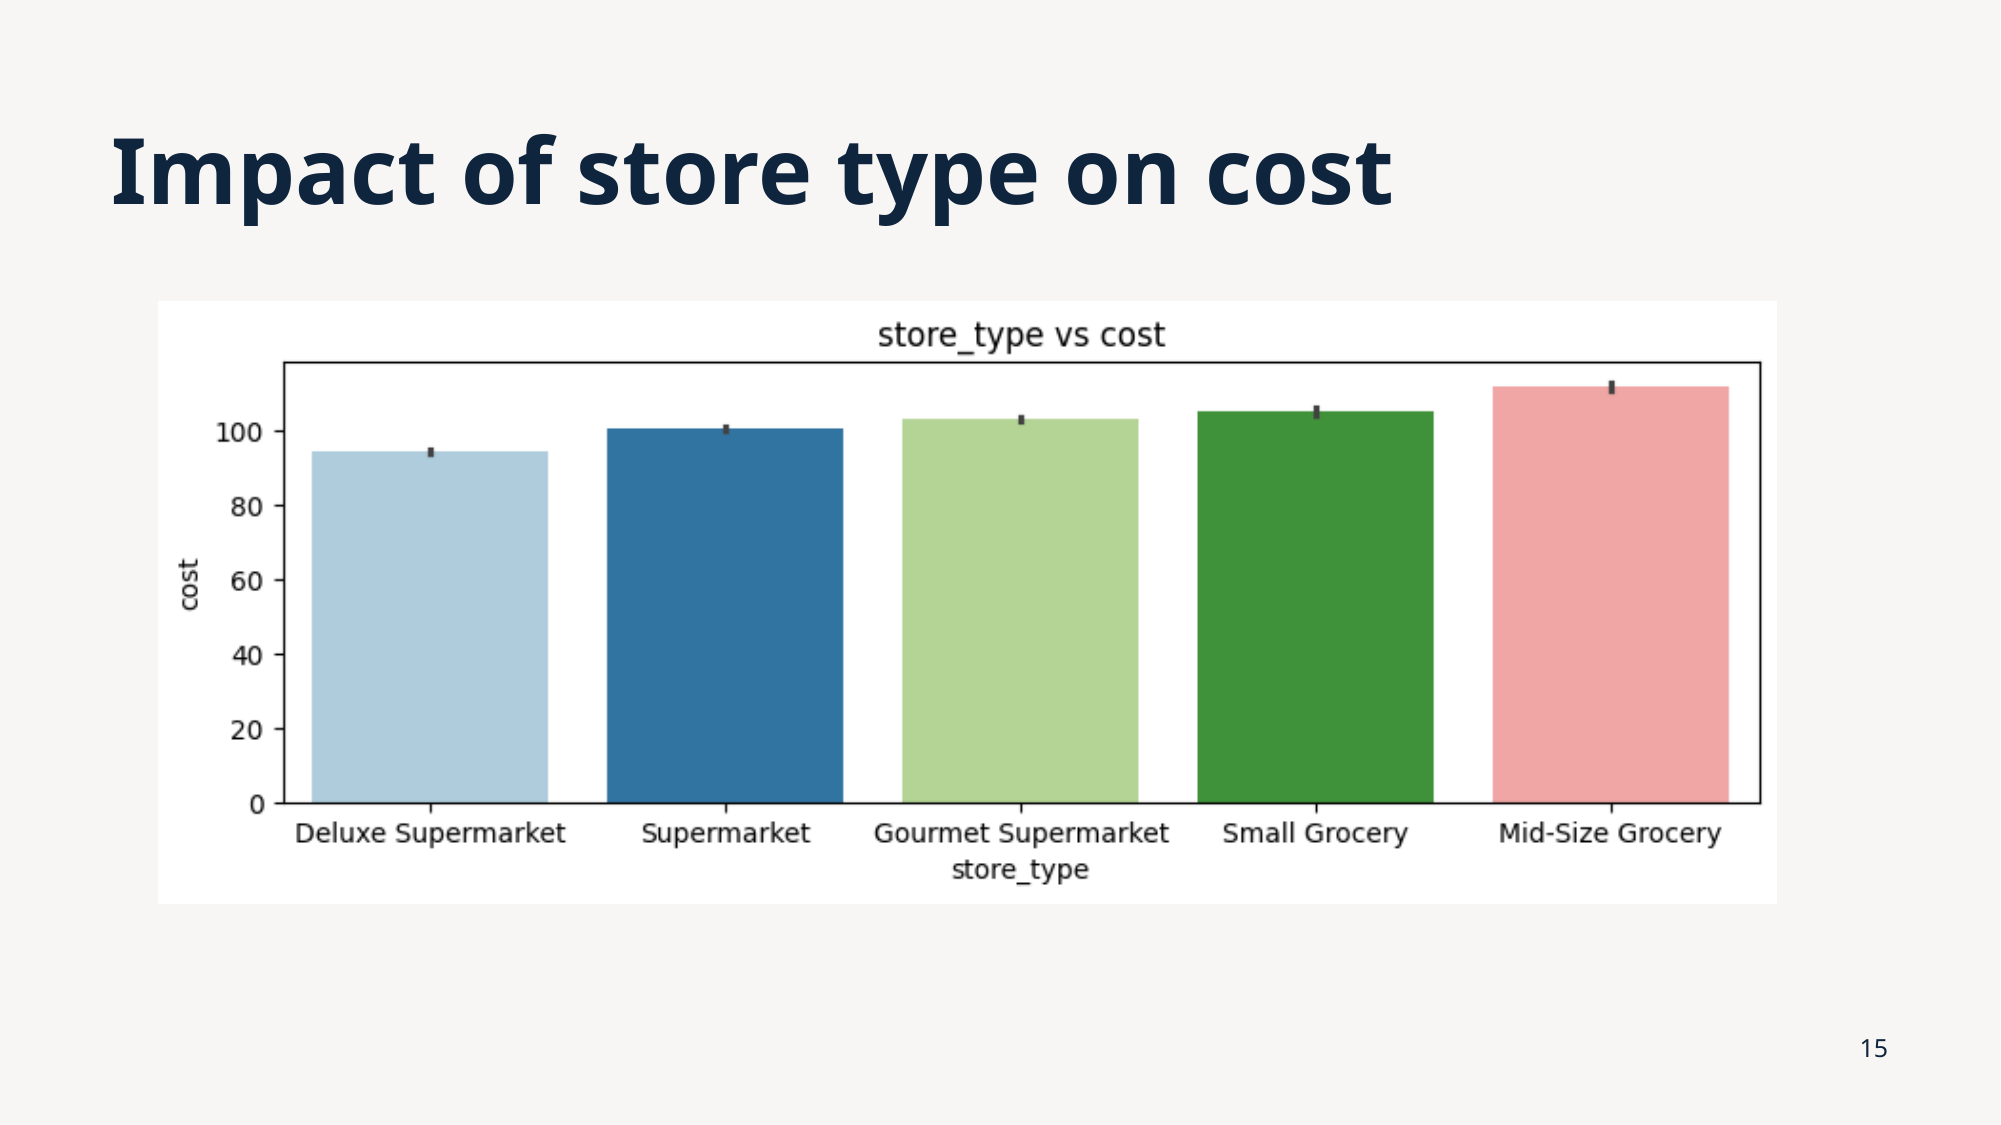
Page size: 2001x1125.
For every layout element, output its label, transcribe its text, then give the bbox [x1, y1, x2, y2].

slide_number 15 [1836, 1020, 1912, 1080]
title Impact of store type on cost [96, 83, 1822, 267]
picture [157, 301, 1777, 904]
